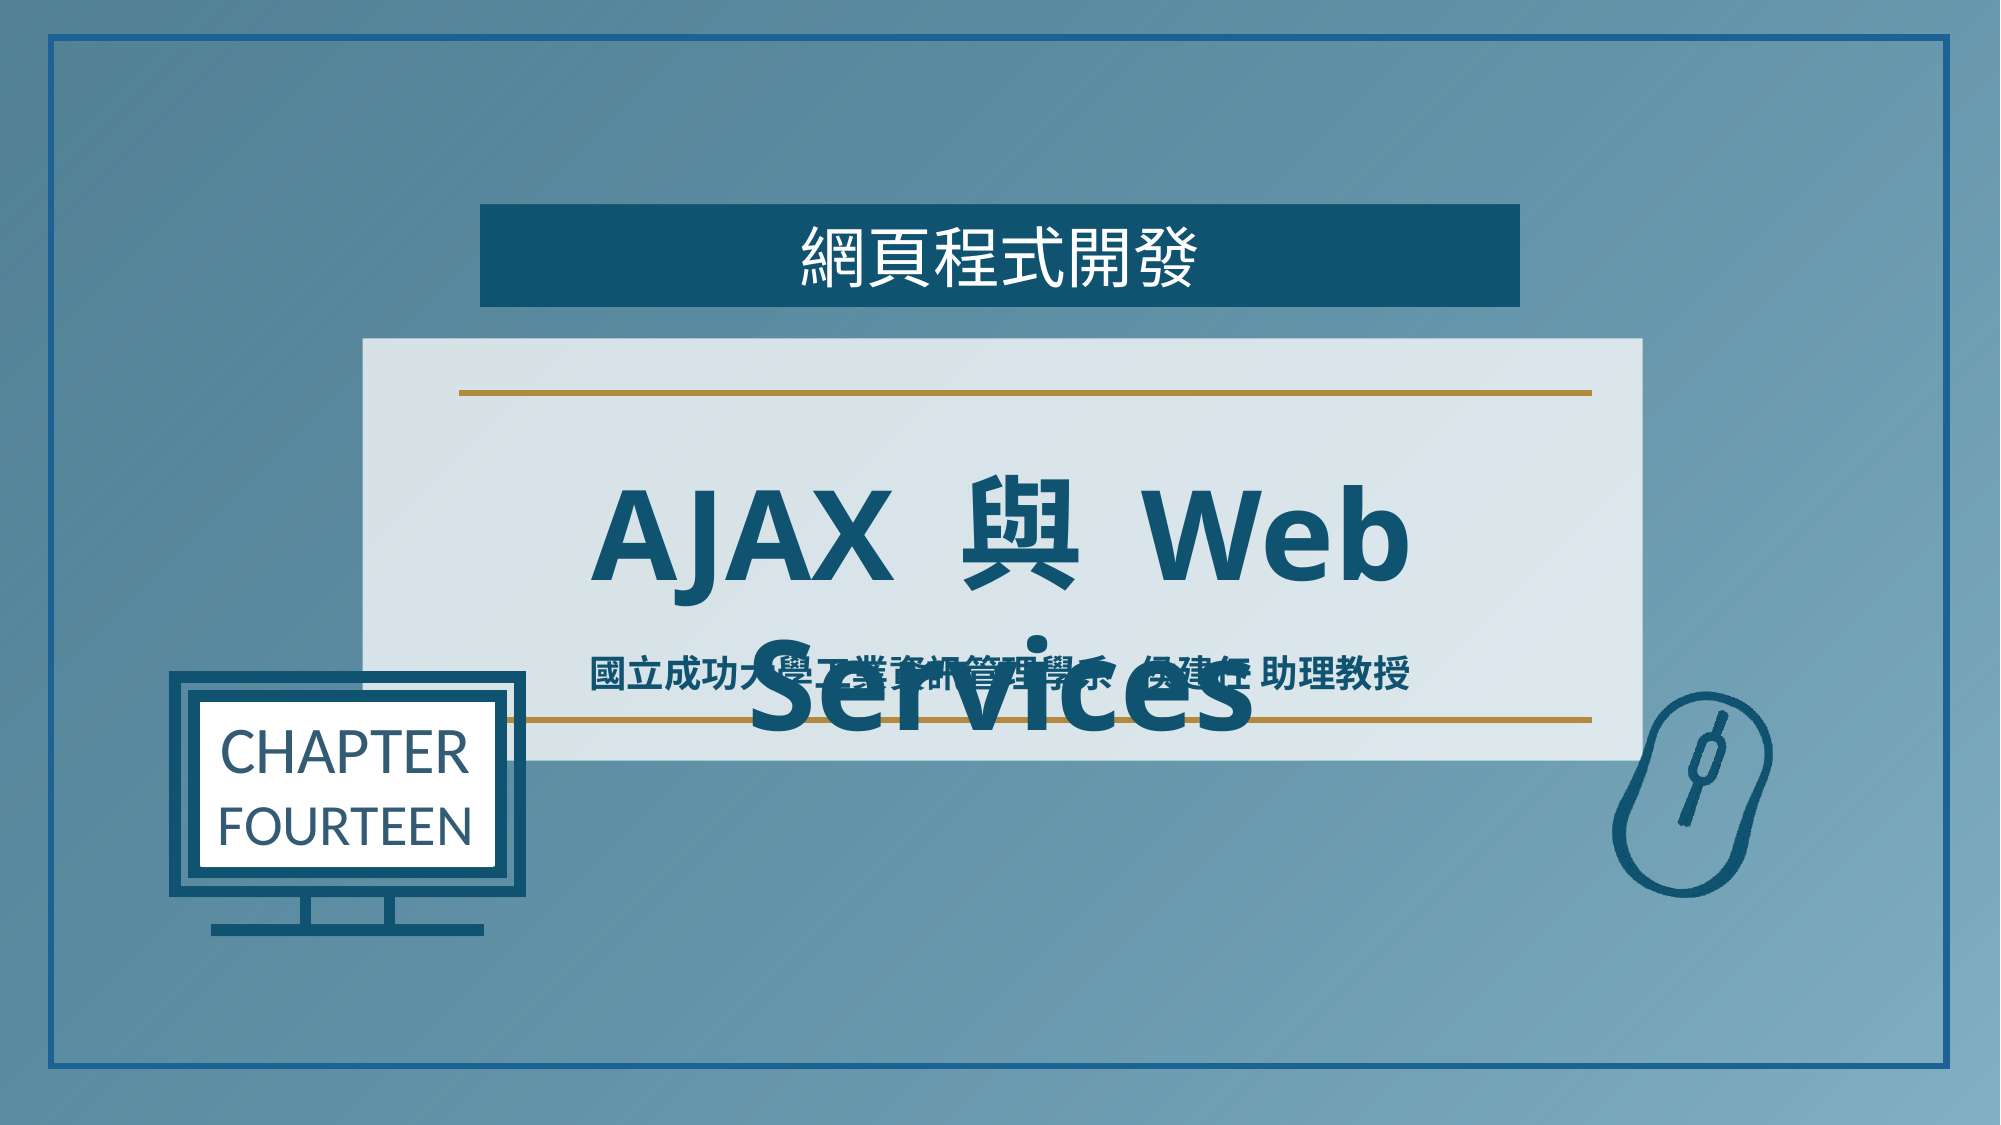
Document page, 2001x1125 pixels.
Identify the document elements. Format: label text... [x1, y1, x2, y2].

text_box 國立成功大學工業資訊管理學系 侯建任 助理教授 [574, 642, 1426, 703]
picture [1531, 630, 1855, 955]
text_box 網頁程式開發 [479, 203, 1521, 308]
picture [163, 619, 531, 987]
text_box CHAPTER FOURTEEN [189, 695, 503, 870]
text_box AJAX 與 Web Services [400, 448, 1605, 764]
